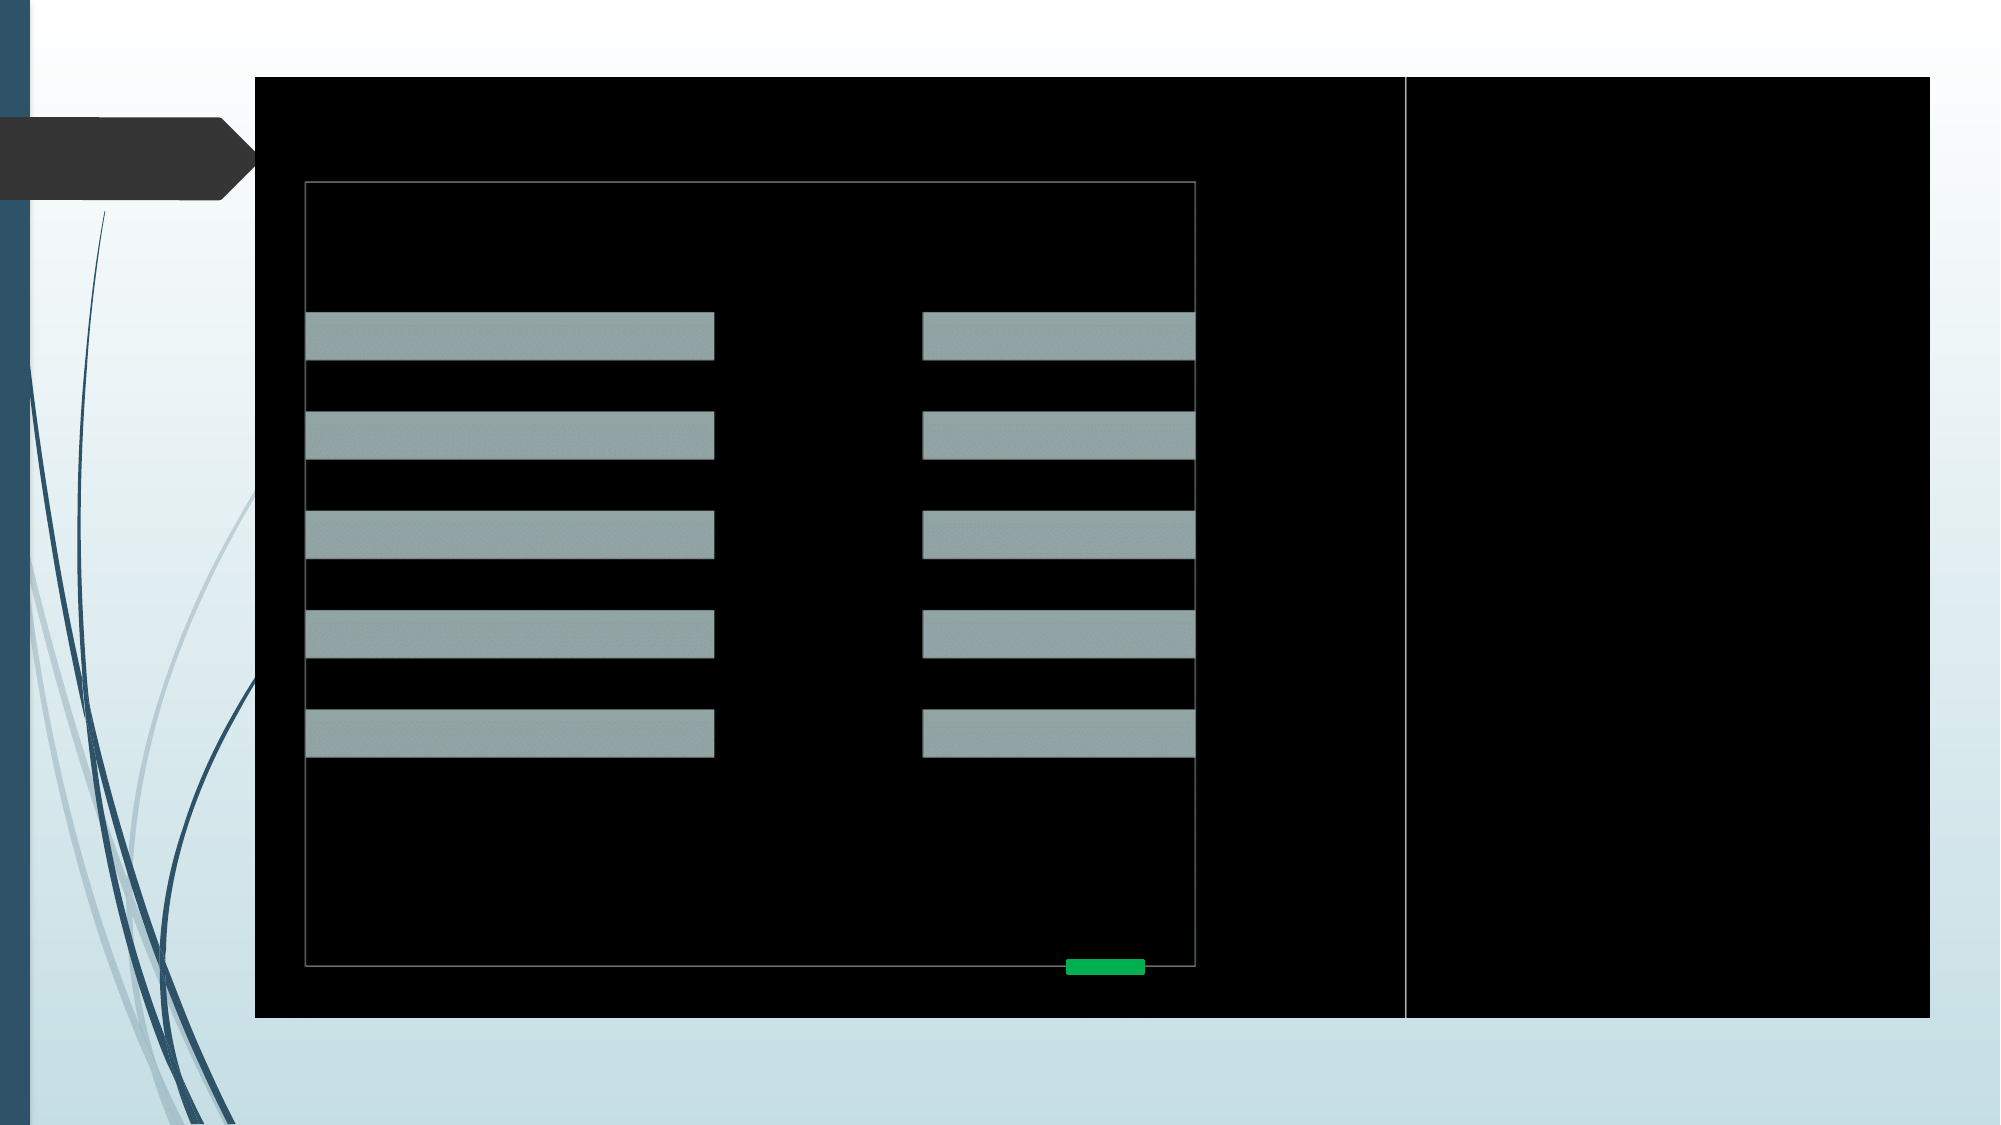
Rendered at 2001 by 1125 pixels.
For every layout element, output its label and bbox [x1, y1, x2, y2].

list [254, 75, 1931, 1019]
